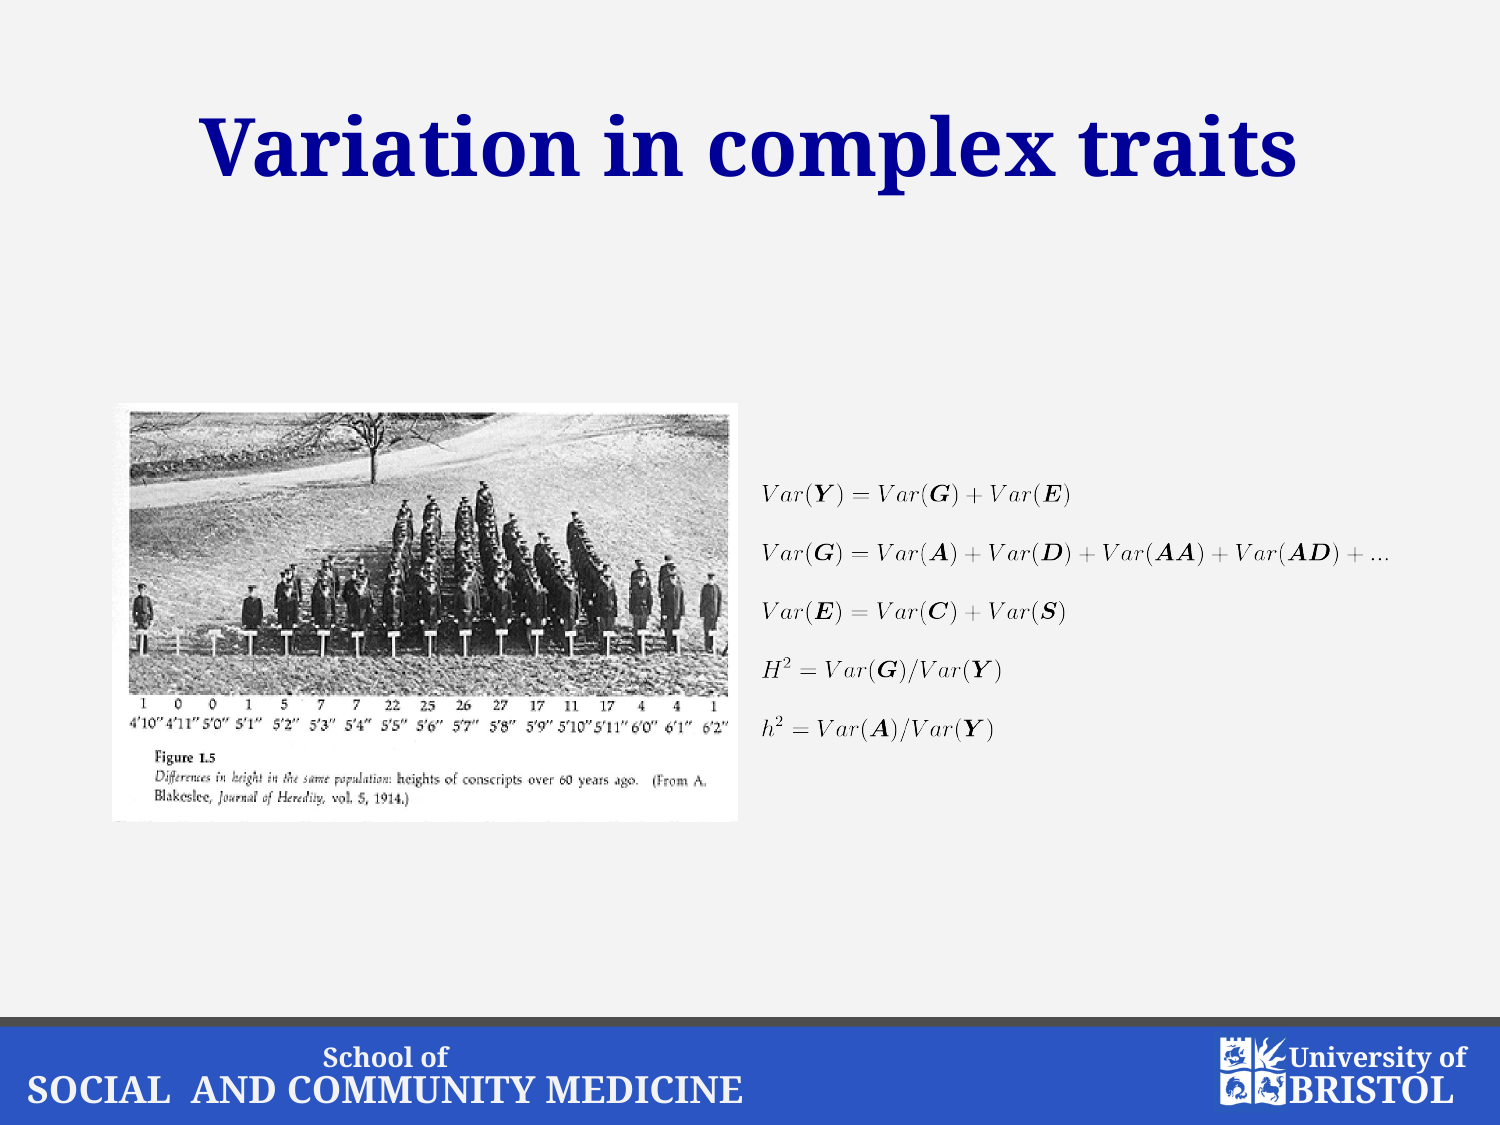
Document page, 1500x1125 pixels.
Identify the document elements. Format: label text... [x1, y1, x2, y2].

picture [1214, 1031, 1288, 1113]
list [112, 274, 738, 951]
title Variation in complex traits [112, 49, 1388, 238]
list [762, 274, 1388, 951]
